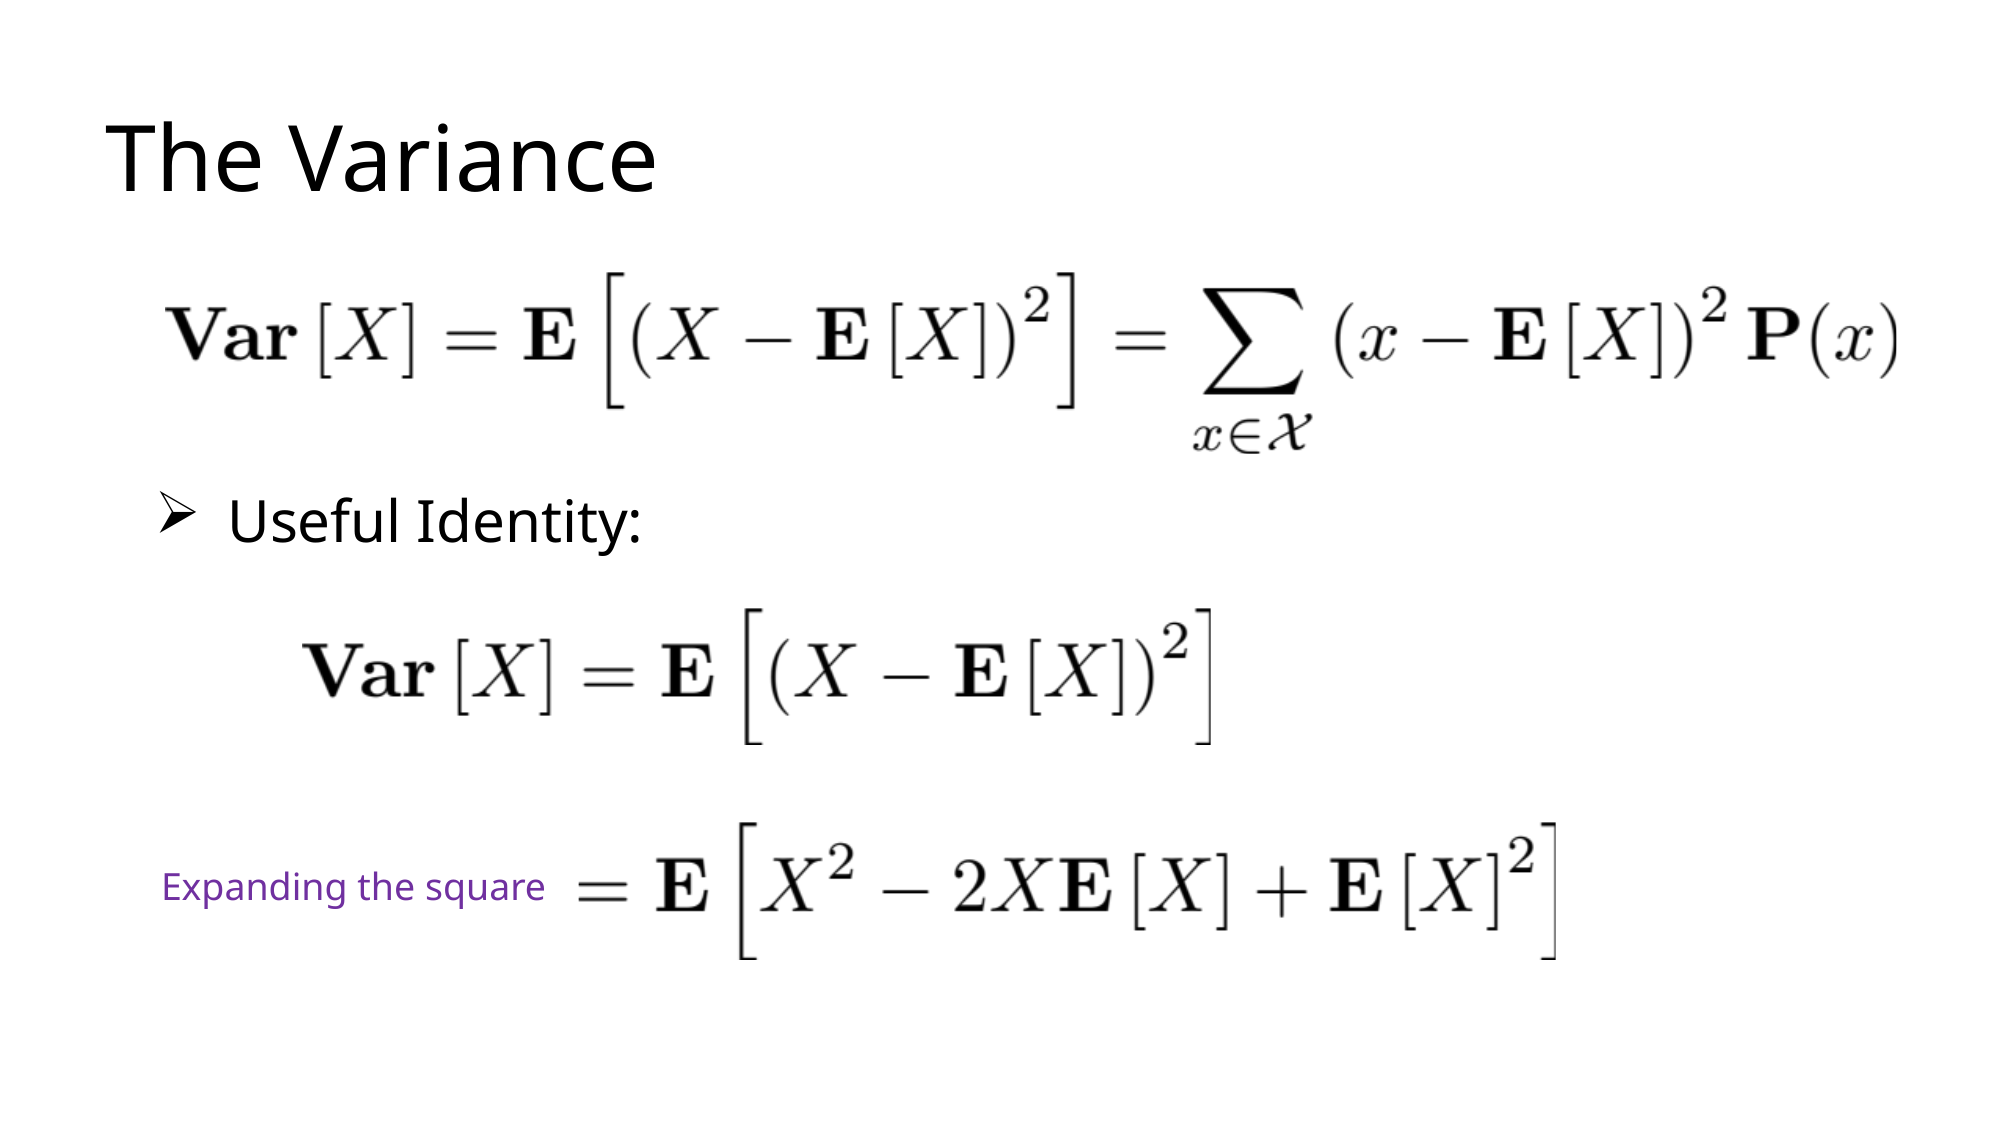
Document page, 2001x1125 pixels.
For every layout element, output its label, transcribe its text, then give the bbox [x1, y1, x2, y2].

picture [302, 607, 1211, 745]
text_box Expanding the square [146, 855, 562, 916]
picture [165, 271, 1897, 454]
list Useful Identity: [137, 484, 1863, 968]
title The Variance [90, 52, 1863, 271]
picture [578, 821, 1556, 960]
